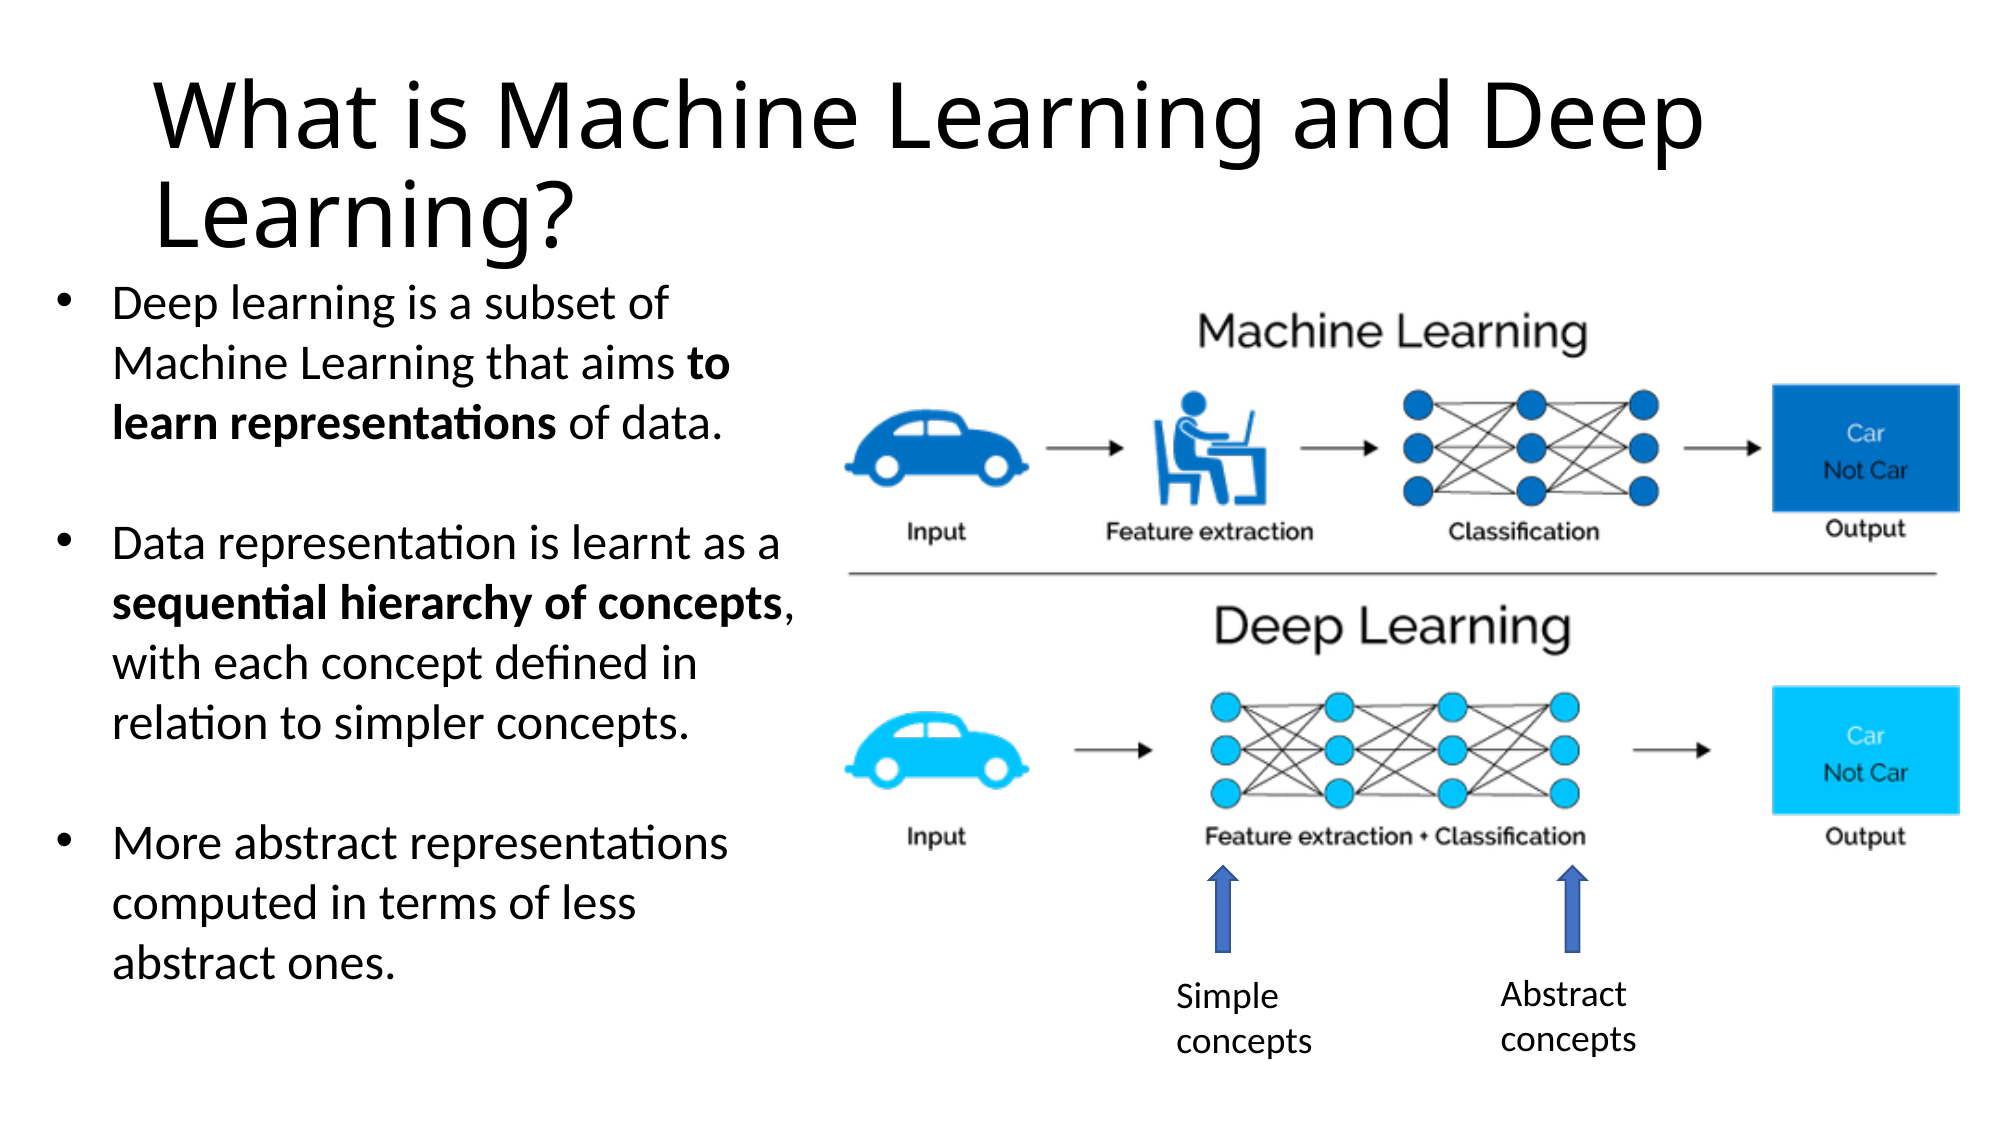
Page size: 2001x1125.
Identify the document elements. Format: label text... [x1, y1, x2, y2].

text_box Simple concepts [1161, 963, 1335, 1069]
title What is Machine Learning and Deep Learning? [137, 59, 1883, 278]
text_box [1556, 864, 1589, 953]
text_box [1206, 864, 1240, 953]
text_box Abstract concepts [1485, 961, 1659, 1067]
text_box Deep learning is a subset of Machine Learning that aims to learn representations of data. Data representation is learnt as a sequential hierarchy of concepts, with each concept defined in relation to simpler concepts. More abstract representations computed in terms of less abstract ones. [40, 261, 825, 1057]
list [844, 306, 1960, 851]
